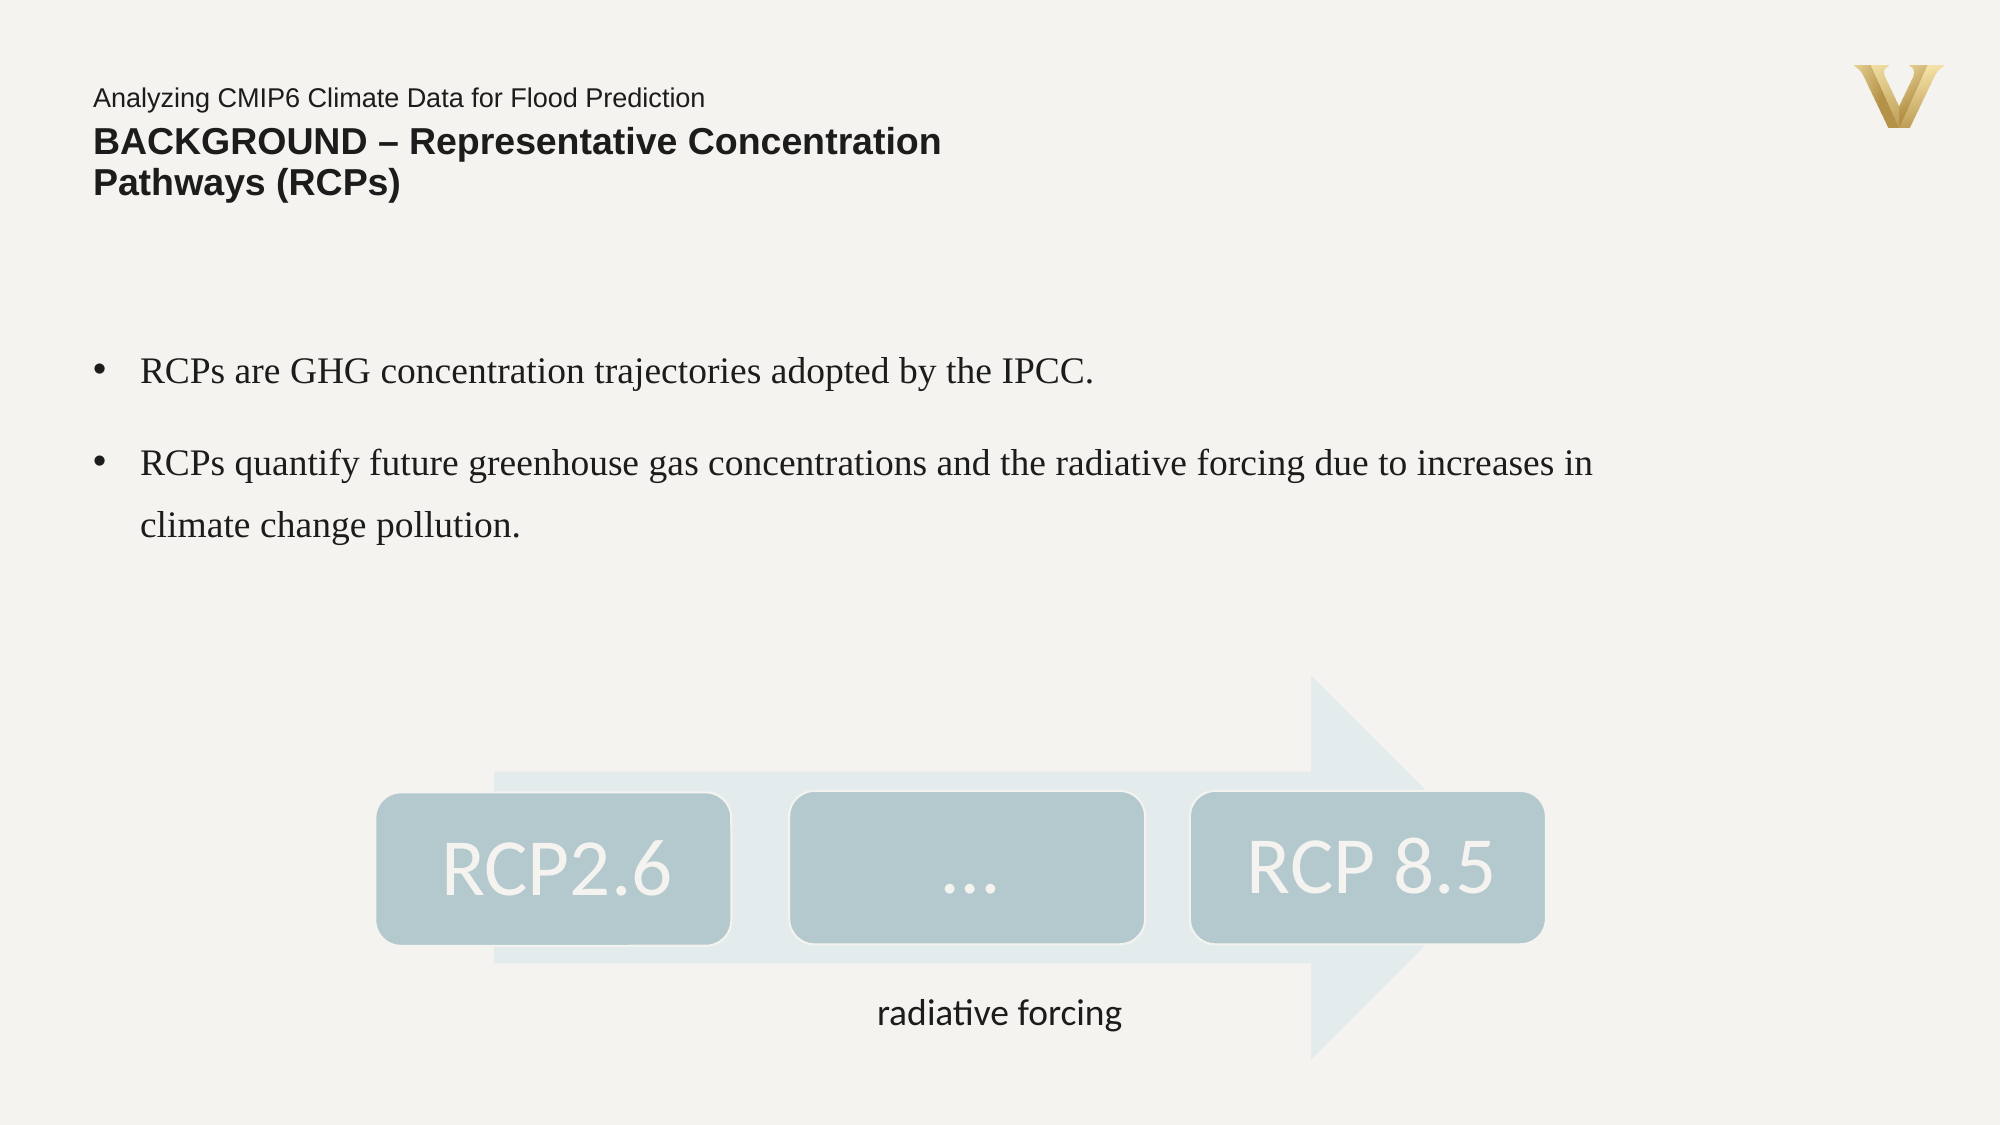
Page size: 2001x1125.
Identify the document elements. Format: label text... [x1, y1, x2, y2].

list BACKGROUND – Representative Concentration Pathways (RCPs) [78, 114, 1000, 210]
list Analyzing CMIP6 Climate Data for Flood Prediction [78, 39, 1000, 114]
list RCPs are GHG concentration trajectories adopted by the IPCC. RCPs quantify future greenhouse gas concentrations and the radiative forcing due to increases in climate change pollution. [78, 321, 1700, 757]
picture [1854, 65, 1944, 128]
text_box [373, 675, 1561, 1060]
